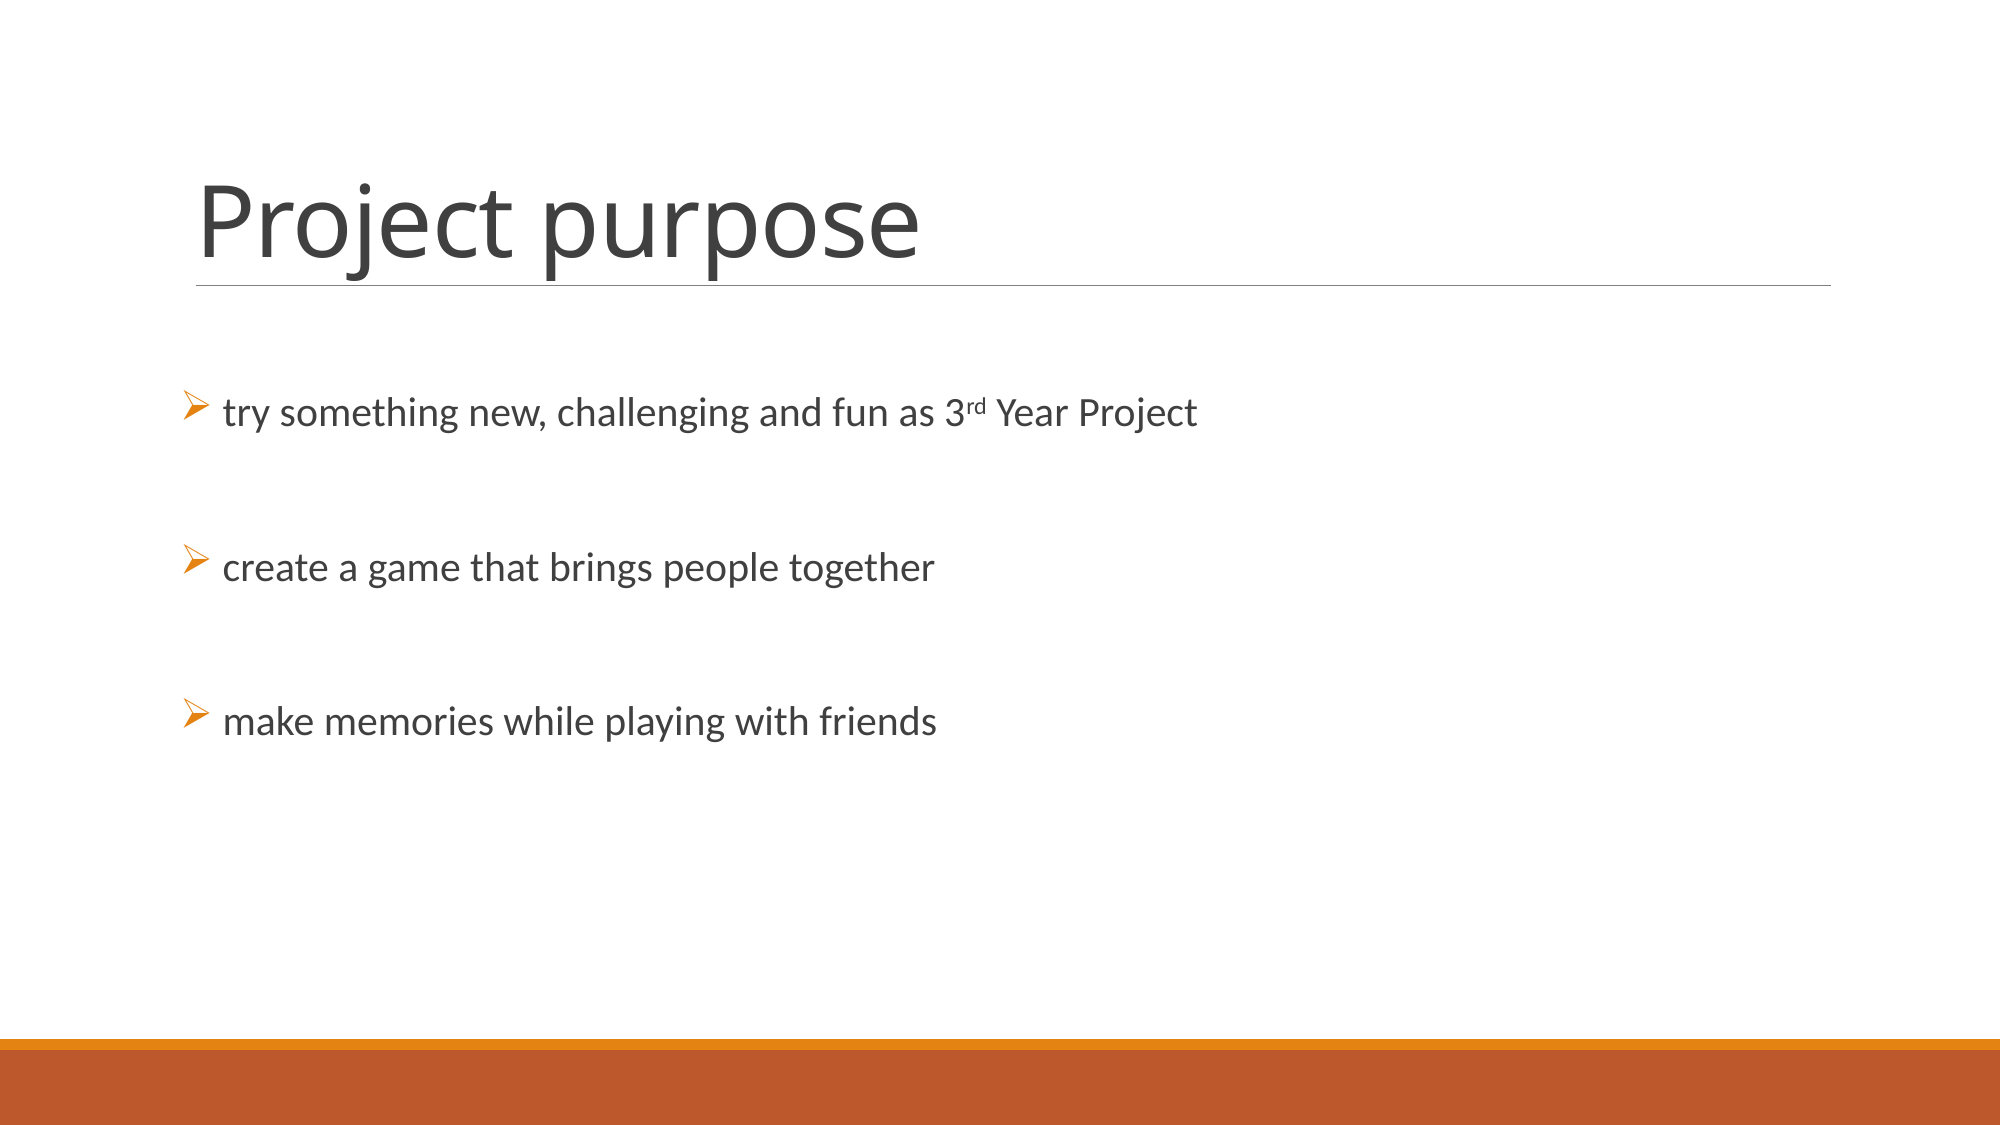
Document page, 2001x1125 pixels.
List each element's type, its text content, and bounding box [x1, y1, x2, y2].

list try something new, challenging and fun as 3rd Year Project create a game that brings people together make memories while playing with friends [180, 302, 1830, 963]
title Project purpose [180, 47, 1830, 285]
